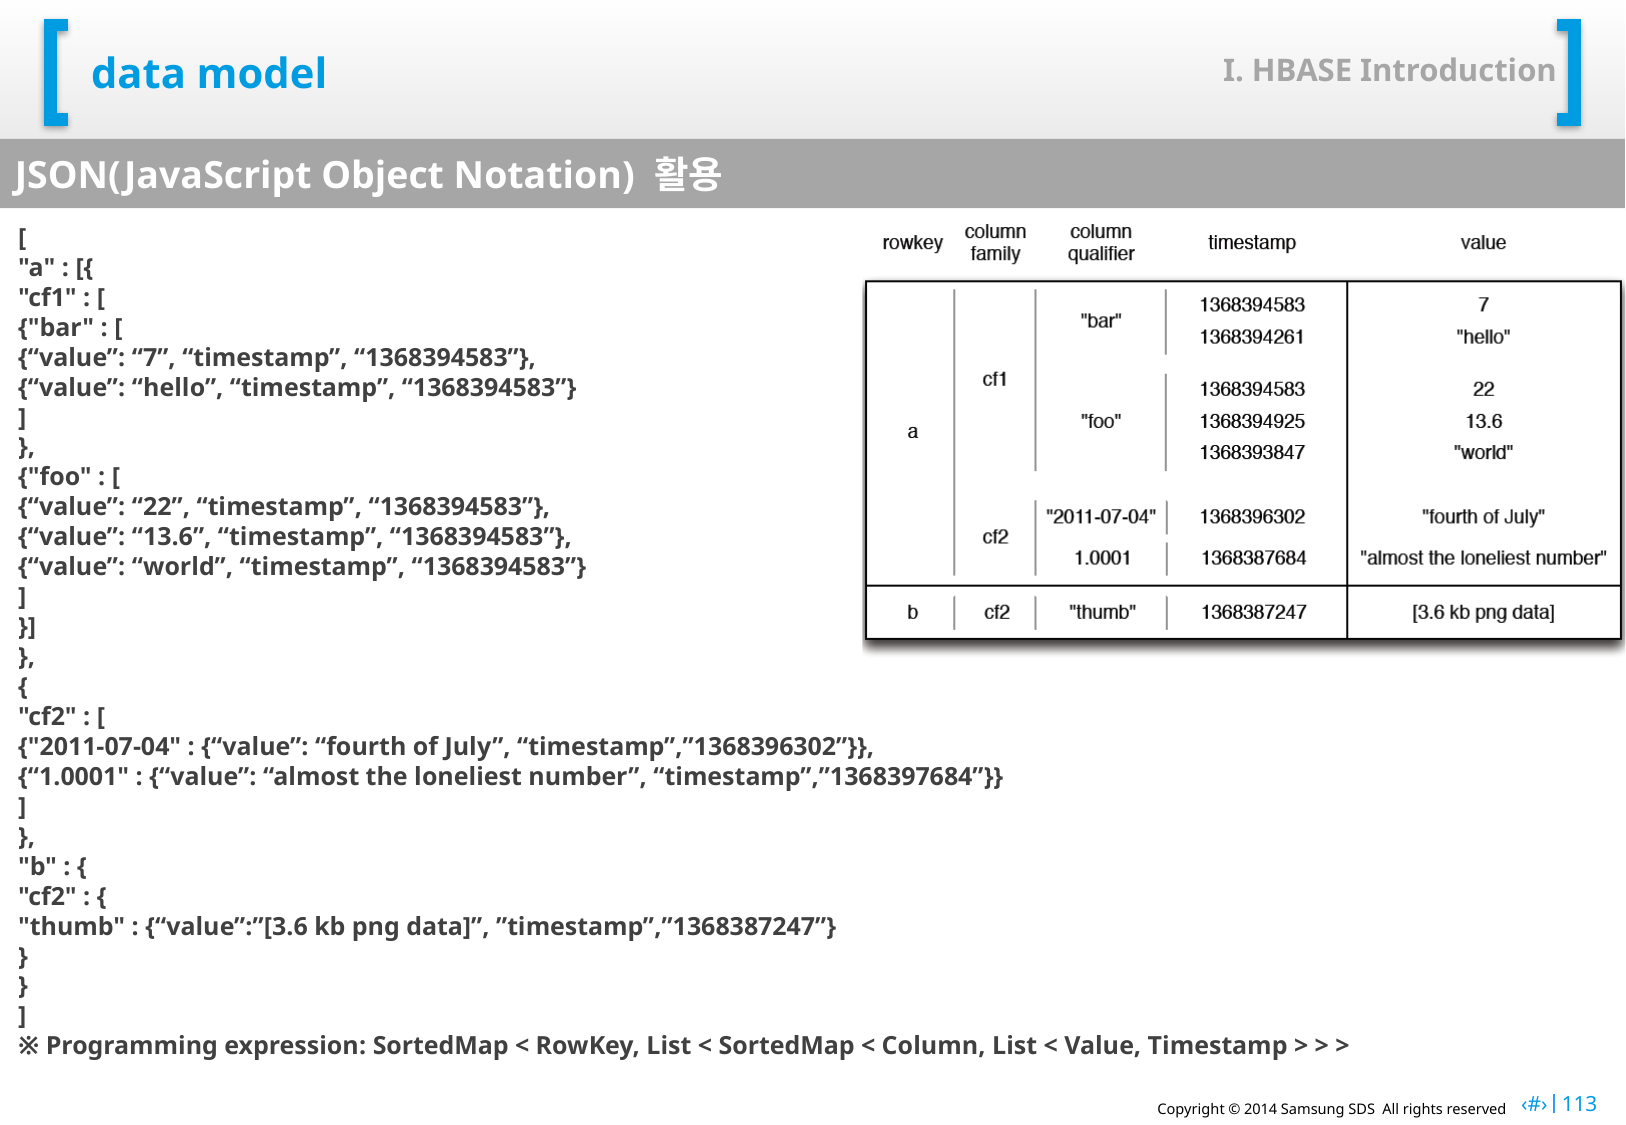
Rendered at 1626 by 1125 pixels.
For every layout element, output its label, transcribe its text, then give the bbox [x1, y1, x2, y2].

text_box I. HBASE Introduction [1184, 30, 1572, 108]
picture [861, 213, 1626, 662]
text_box [ "a" : [{ "cf1" : [ {"bar" : [ {“value”: “7”, “timestamp”, “1368394583”}, {“value”: “hello”, “timestamp”, “1368394583”} ] }, {"foo" : [ {“value”: “22”, “timestamp”, “1368394583”}, {“value”: “13.6”, “timestamp”, “1368394583”}, {“value”: “world”, “timestamp”, “1368394583”} ] }] }, { "cf2" : [ {"2011-07-04" : {“value”: “fourth of July”, “timestamp”,”1368396302”}}, {“1.0001" : {“value”: “almost the loneliest number”, “timestamp”,”1368397684”}} ] }, "b" : { "cf2" : { "thumb" : {“value”:”[3.6 kb png data]”, ”timestamp”,”1368387247”} } } ] ※ Programming expression: SortedMap < RowKey, List < SortedMap < Column, List < Value, Timestamp > > > [3, 213, 1610, 1068]
title data model [90, 33, 1439, 111]
text_box JSON(JavaScript Object Notation) 활용 [0, 137, 1625, 210]
